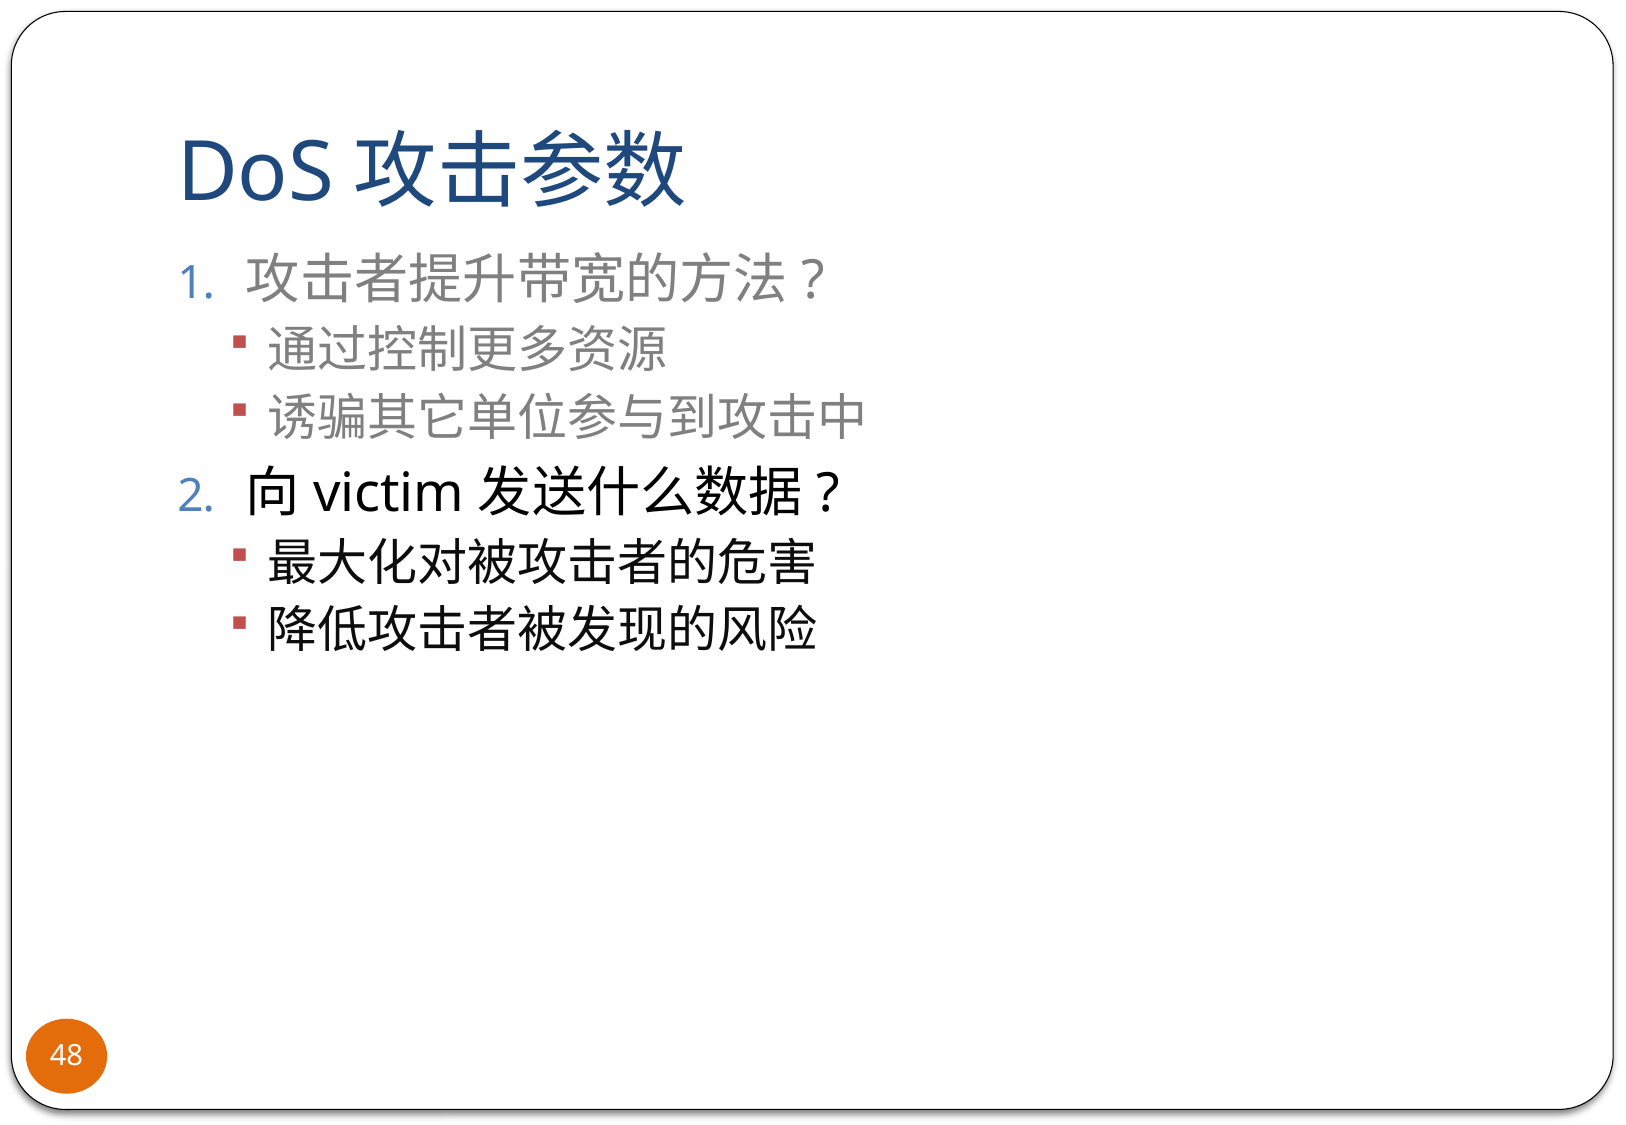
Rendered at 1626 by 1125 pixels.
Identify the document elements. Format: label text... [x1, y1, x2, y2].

list 攻击者提升带宽的方法? 通过控制更多资源 诱骗其它单位参与到攻击中 向victim发送什么数据? 最大化对被攻击者的危害 降低攻击者被发现的风险 [162, 237, 1544, 988]
slide_number 48 [25, 1018, 108, 1094]
title DoS攻击参数 [162, 45, 1544, 233]
